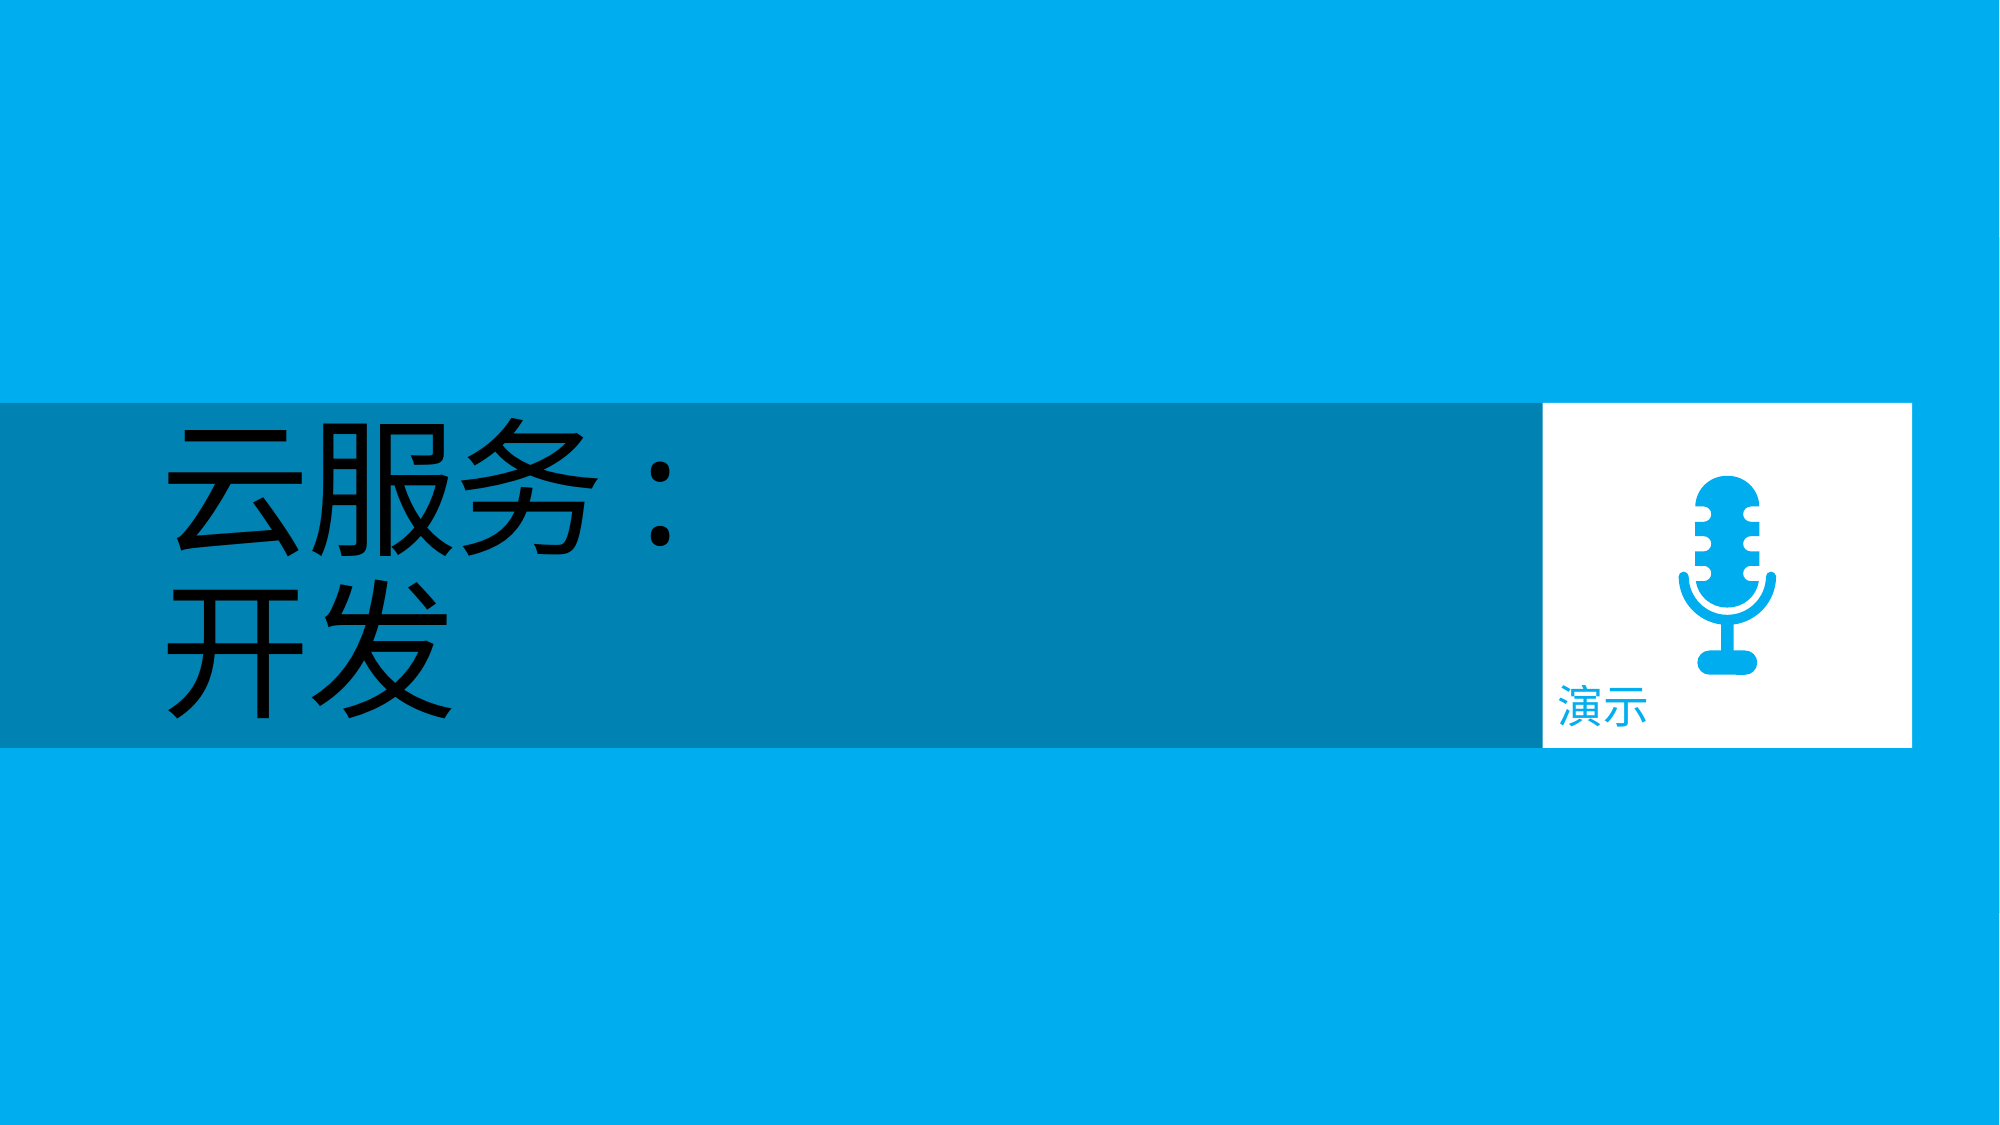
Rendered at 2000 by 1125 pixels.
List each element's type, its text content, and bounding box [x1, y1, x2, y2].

text_box [0, 402, 1542, 749]
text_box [1542, 237, 2000, 914]
title 云服务: 开发 [160, 411, 1542, 739]
